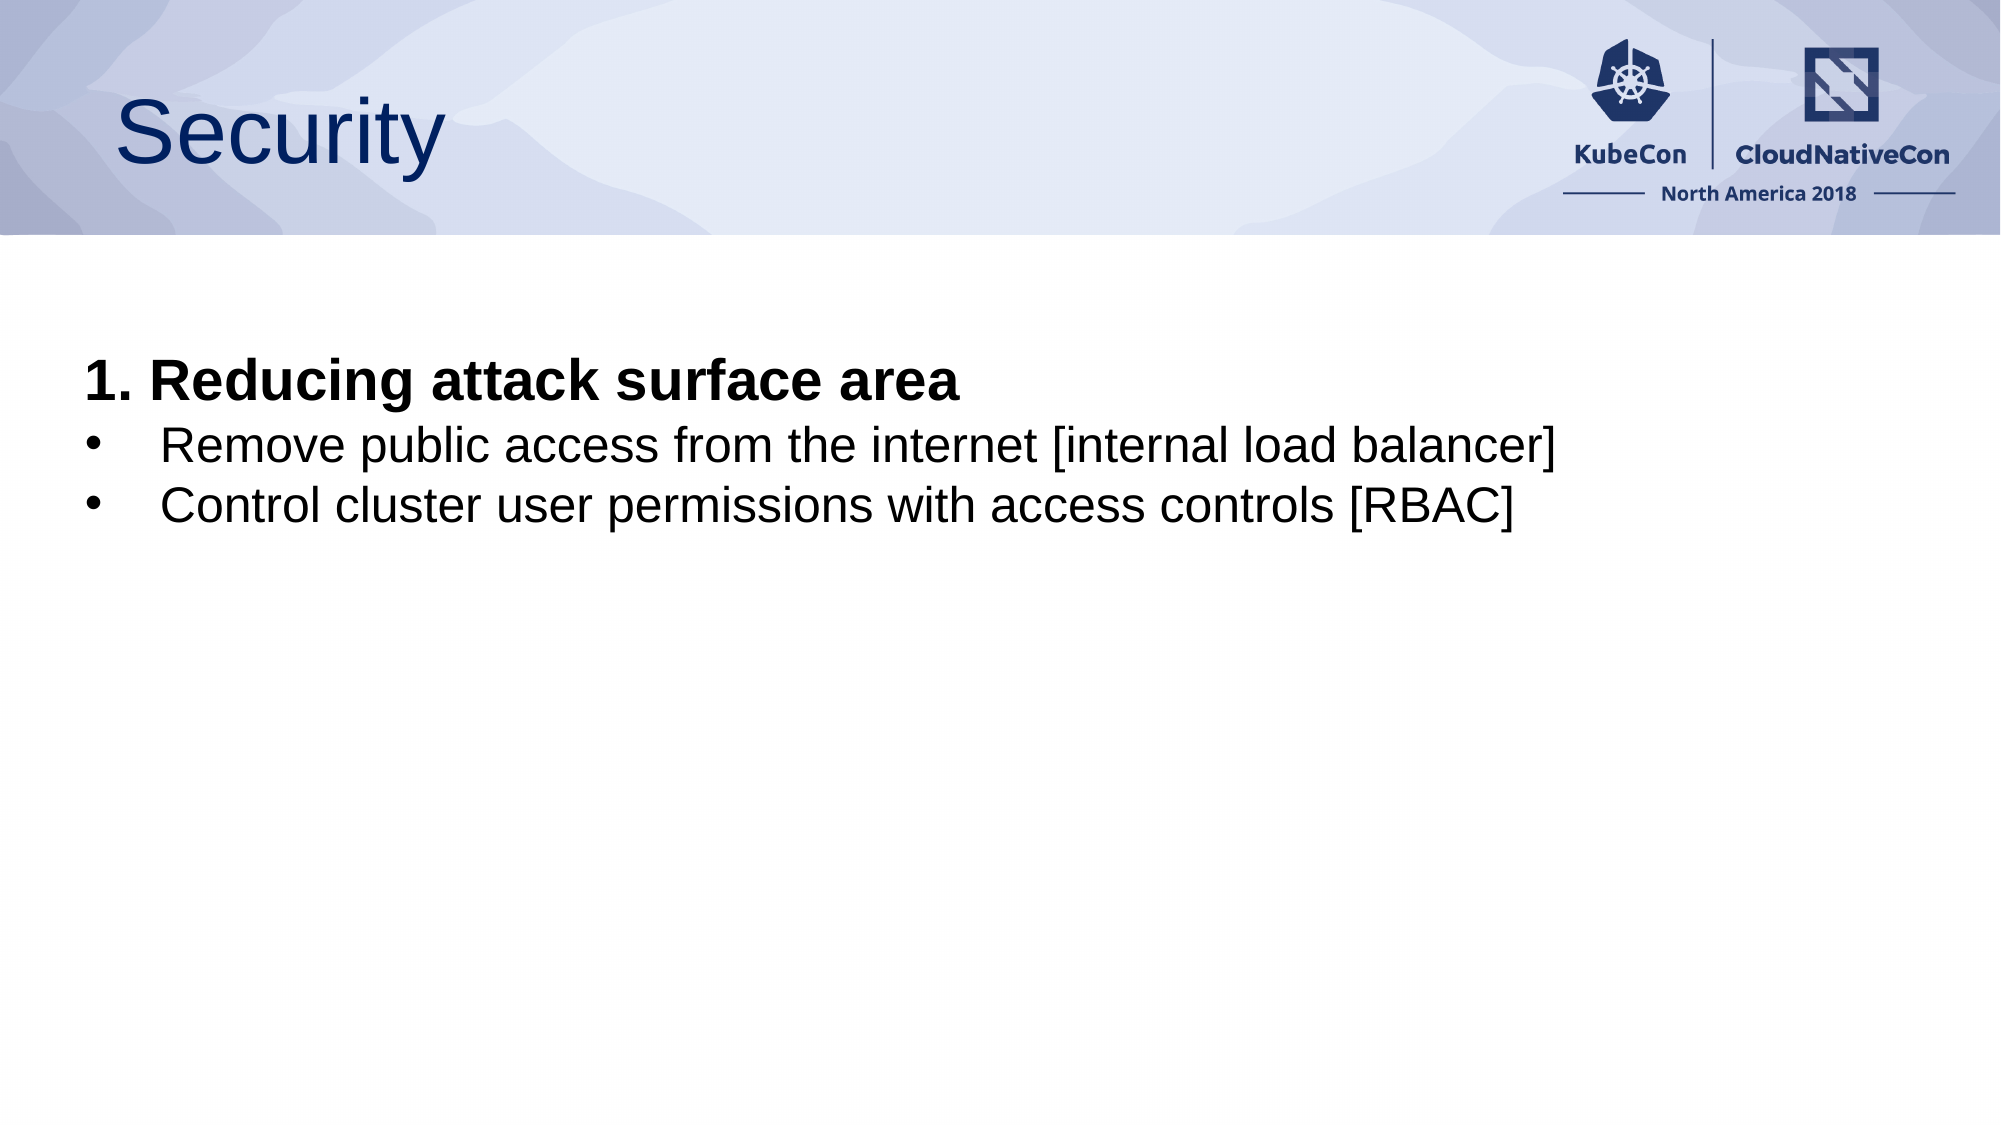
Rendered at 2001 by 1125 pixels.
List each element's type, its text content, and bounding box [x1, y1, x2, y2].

picture [0, 0, 2001, 1125]
text_box 1. Reducing attack surface area Remove public access from the internet [internal load balancer] Control cluster user permissions with access controls [RBAC] [70, 335, 1976, 540]
title Security [99, 1, 1825, 265]
